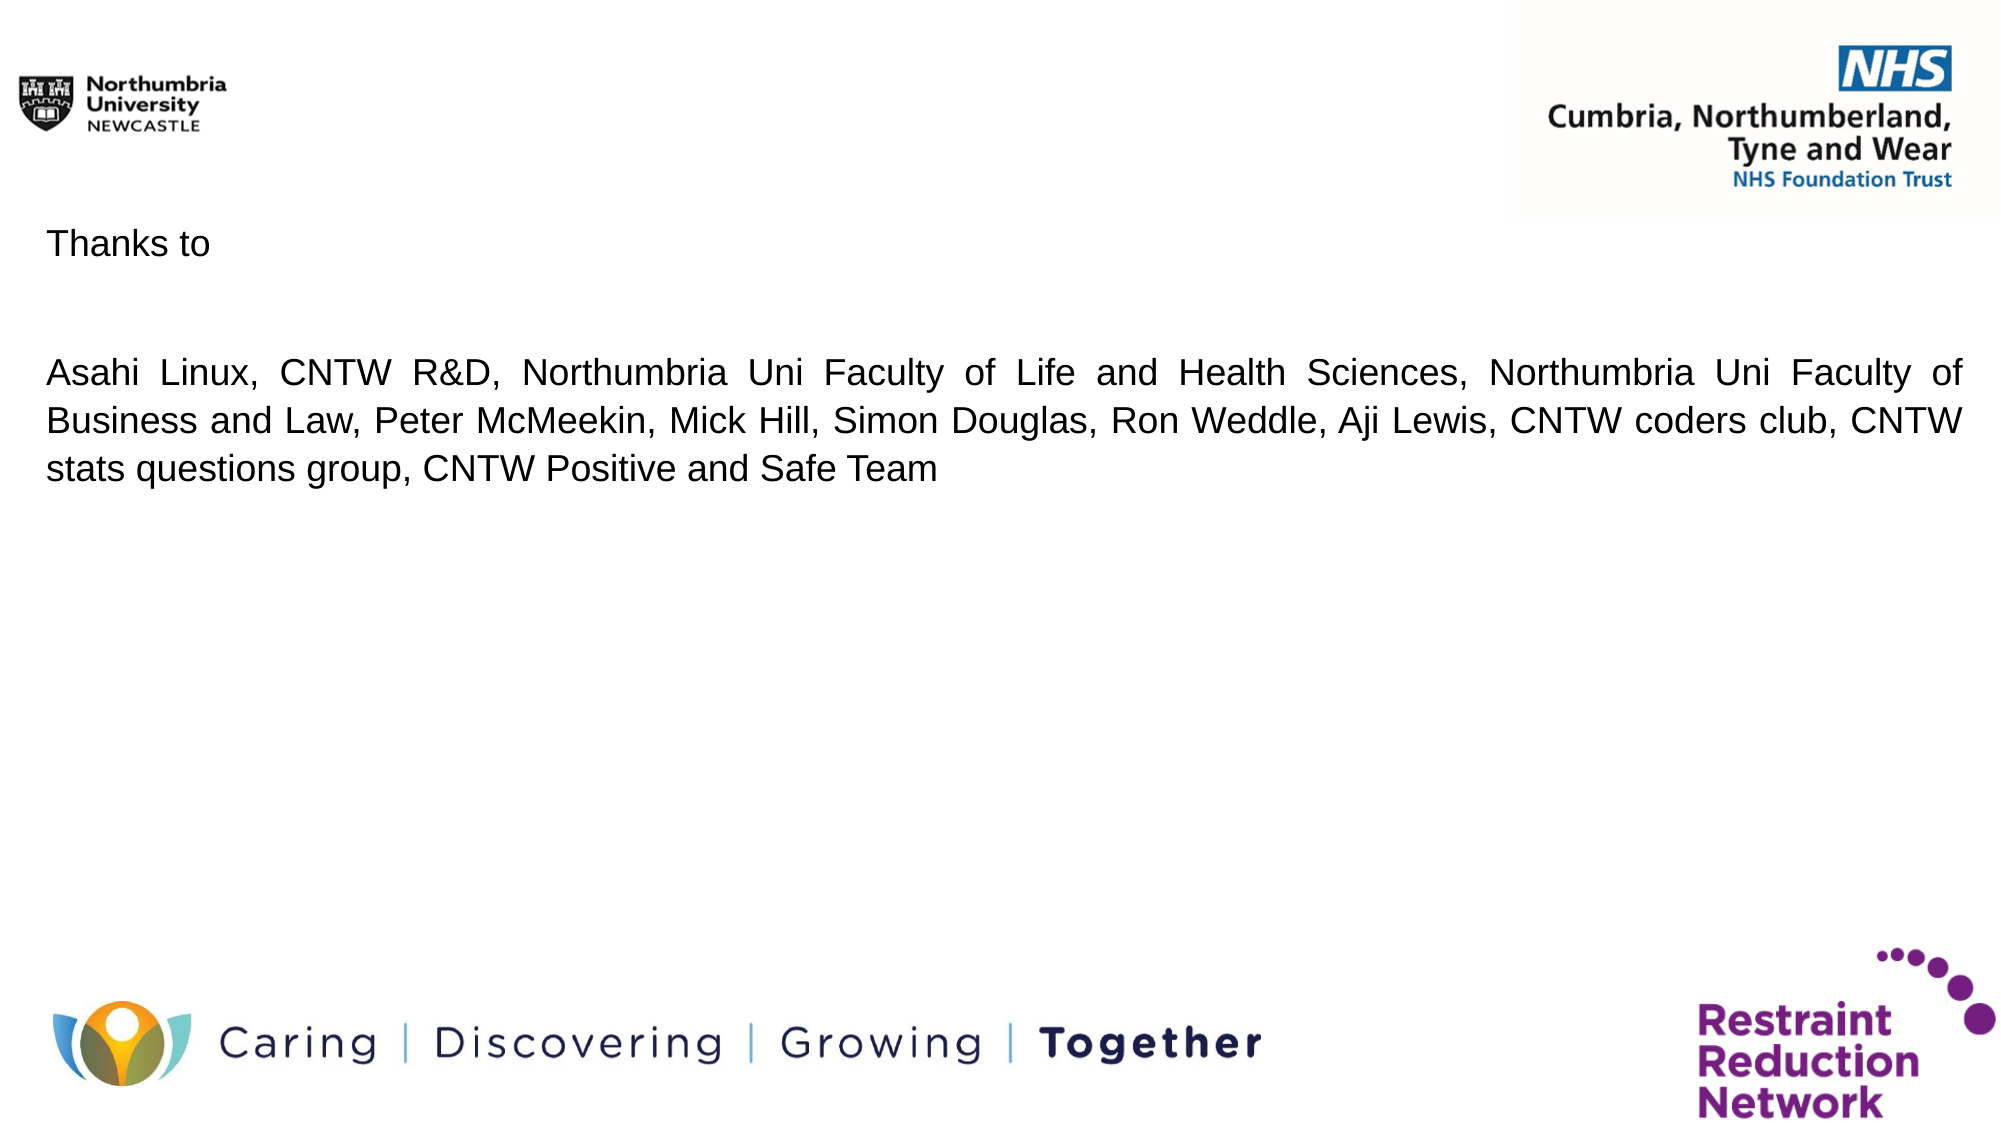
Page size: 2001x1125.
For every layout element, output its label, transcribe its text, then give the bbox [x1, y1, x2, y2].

picture [1509, 0, 2000, 223]
picture [1687, 939, 2000, 1125]
picture [52, 1001, 1262, 1086]
text_box Thanks to Asahi Linux, CNTW R&D, Northumbria Uni Faculty of Life and Health Sciences, Northumbria Uni Faculty of Business and Law, Peter McMeekin, Mick Hill, Simon Douglas, Ron Weddle, Aji Lewis, CNTW coders club, CNTW stats questions group, CNTW Positive and Safe Team [31, 207, 1979, 627]
picture [0, 0, 247, 209]
